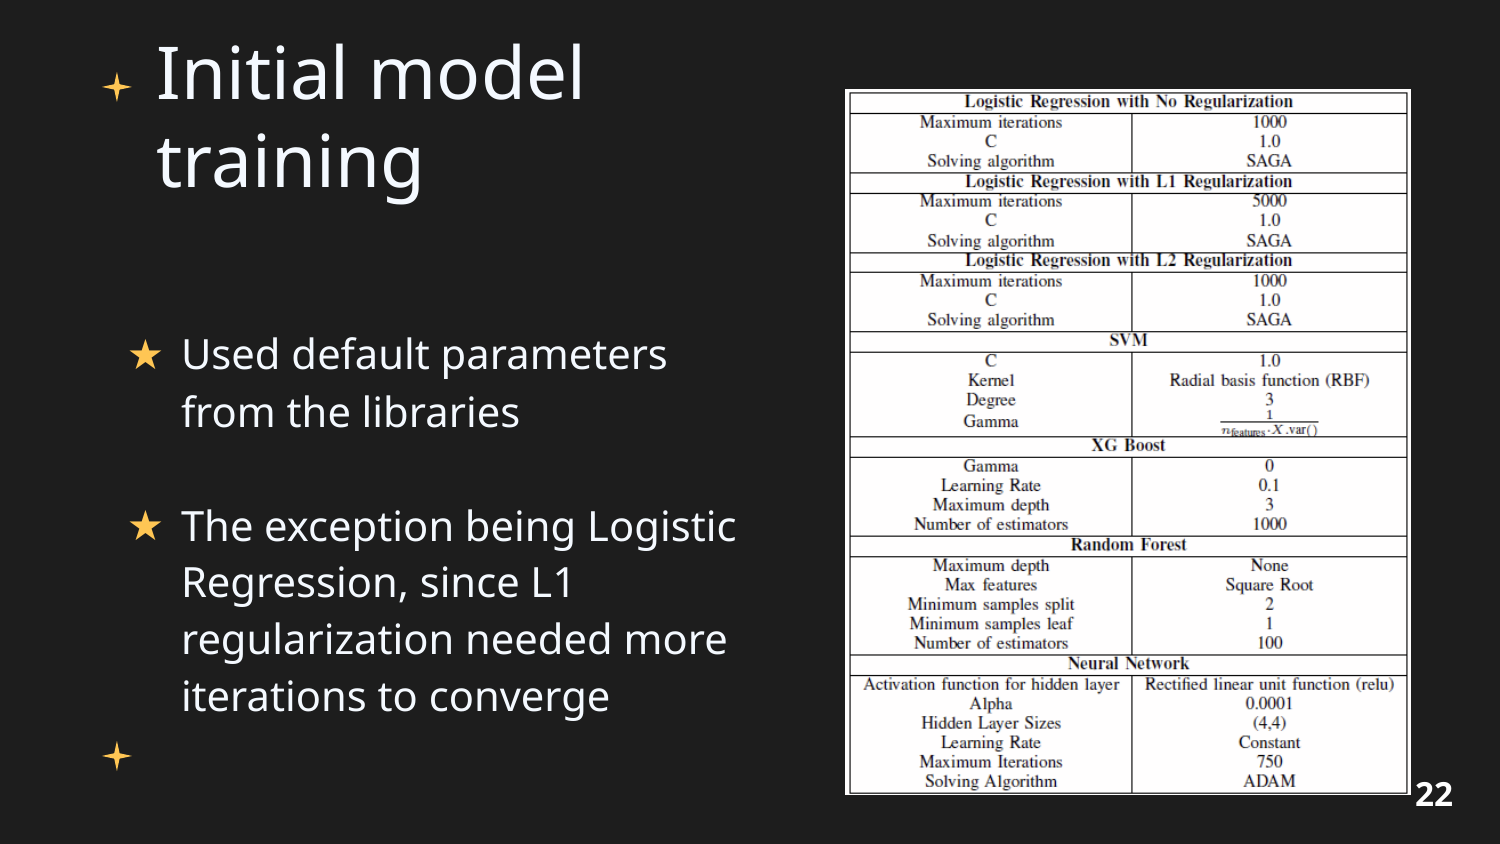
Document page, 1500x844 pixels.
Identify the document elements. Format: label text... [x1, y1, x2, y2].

picture [845, 89, 1411, 795]
subtitle Used default parameters from the libraries The exception being Logistic Regression, since L1 regularization needed more iterations to converge [91, 271, 765, 750]
title Initial model training [141, 94, 840, 218]
text_box 22 [1400, 765, 1480, 831]
